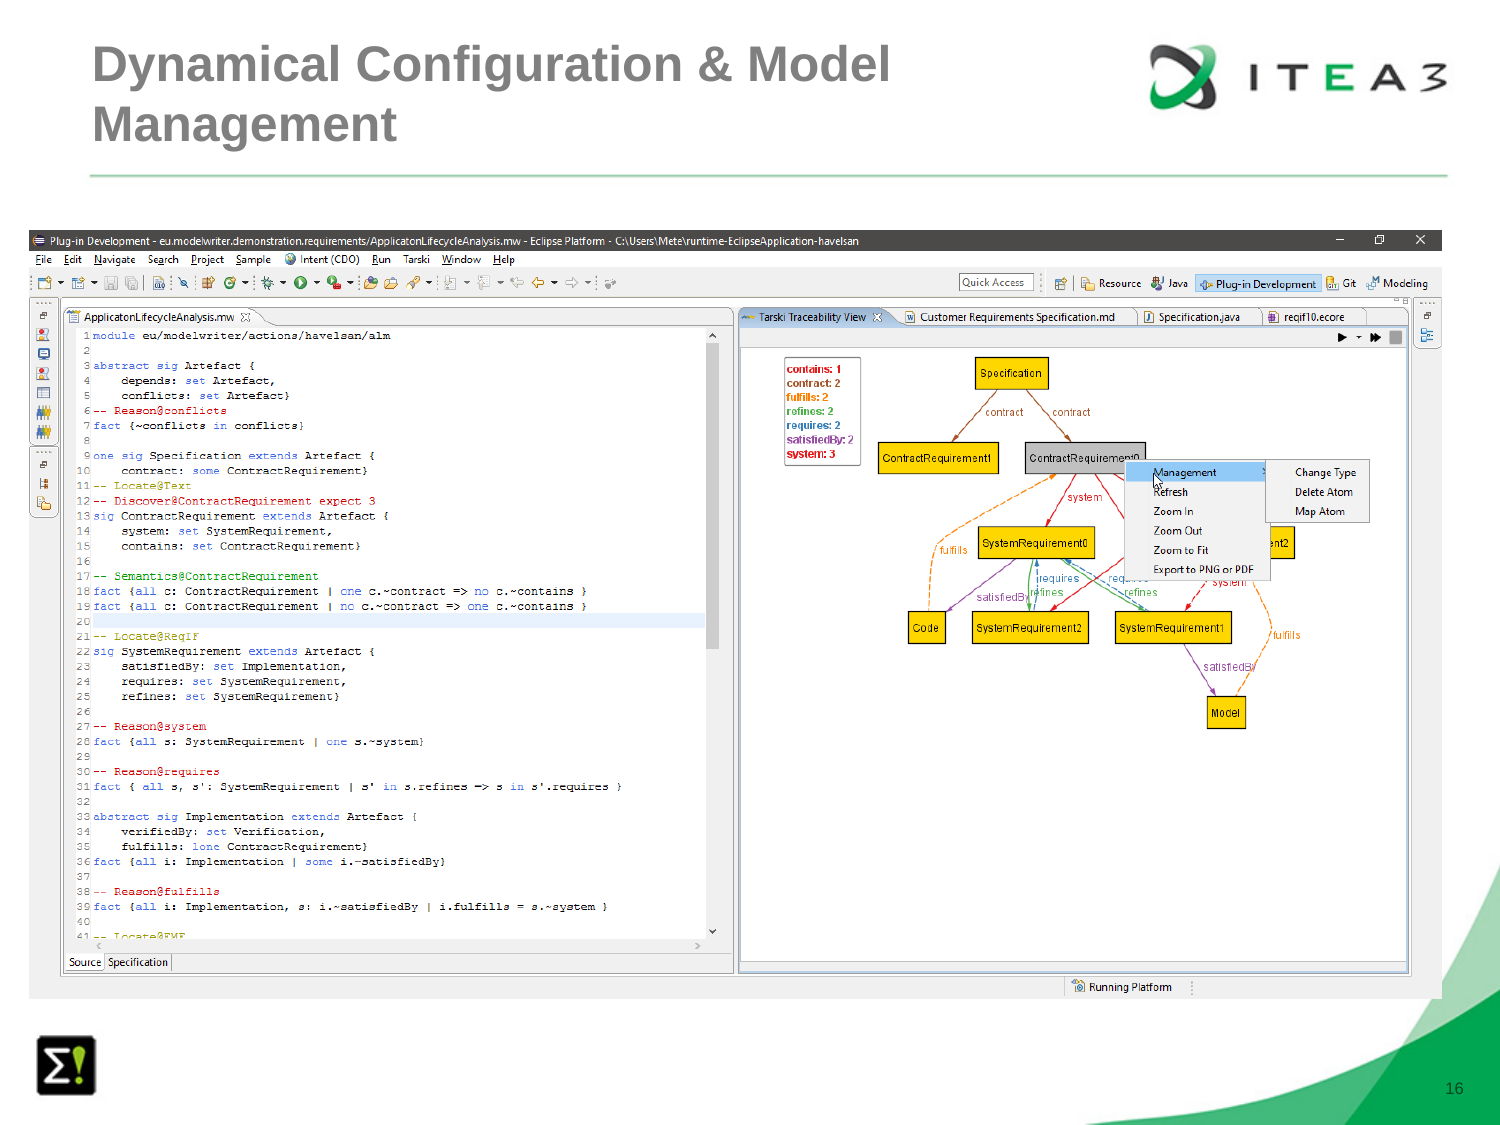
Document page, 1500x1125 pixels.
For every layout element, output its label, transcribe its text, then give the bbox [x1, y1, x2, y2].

picture [0, 0, 1500, 1125]
title Dynamical Configuration & Model Management [76, 23, 1099, 160]
